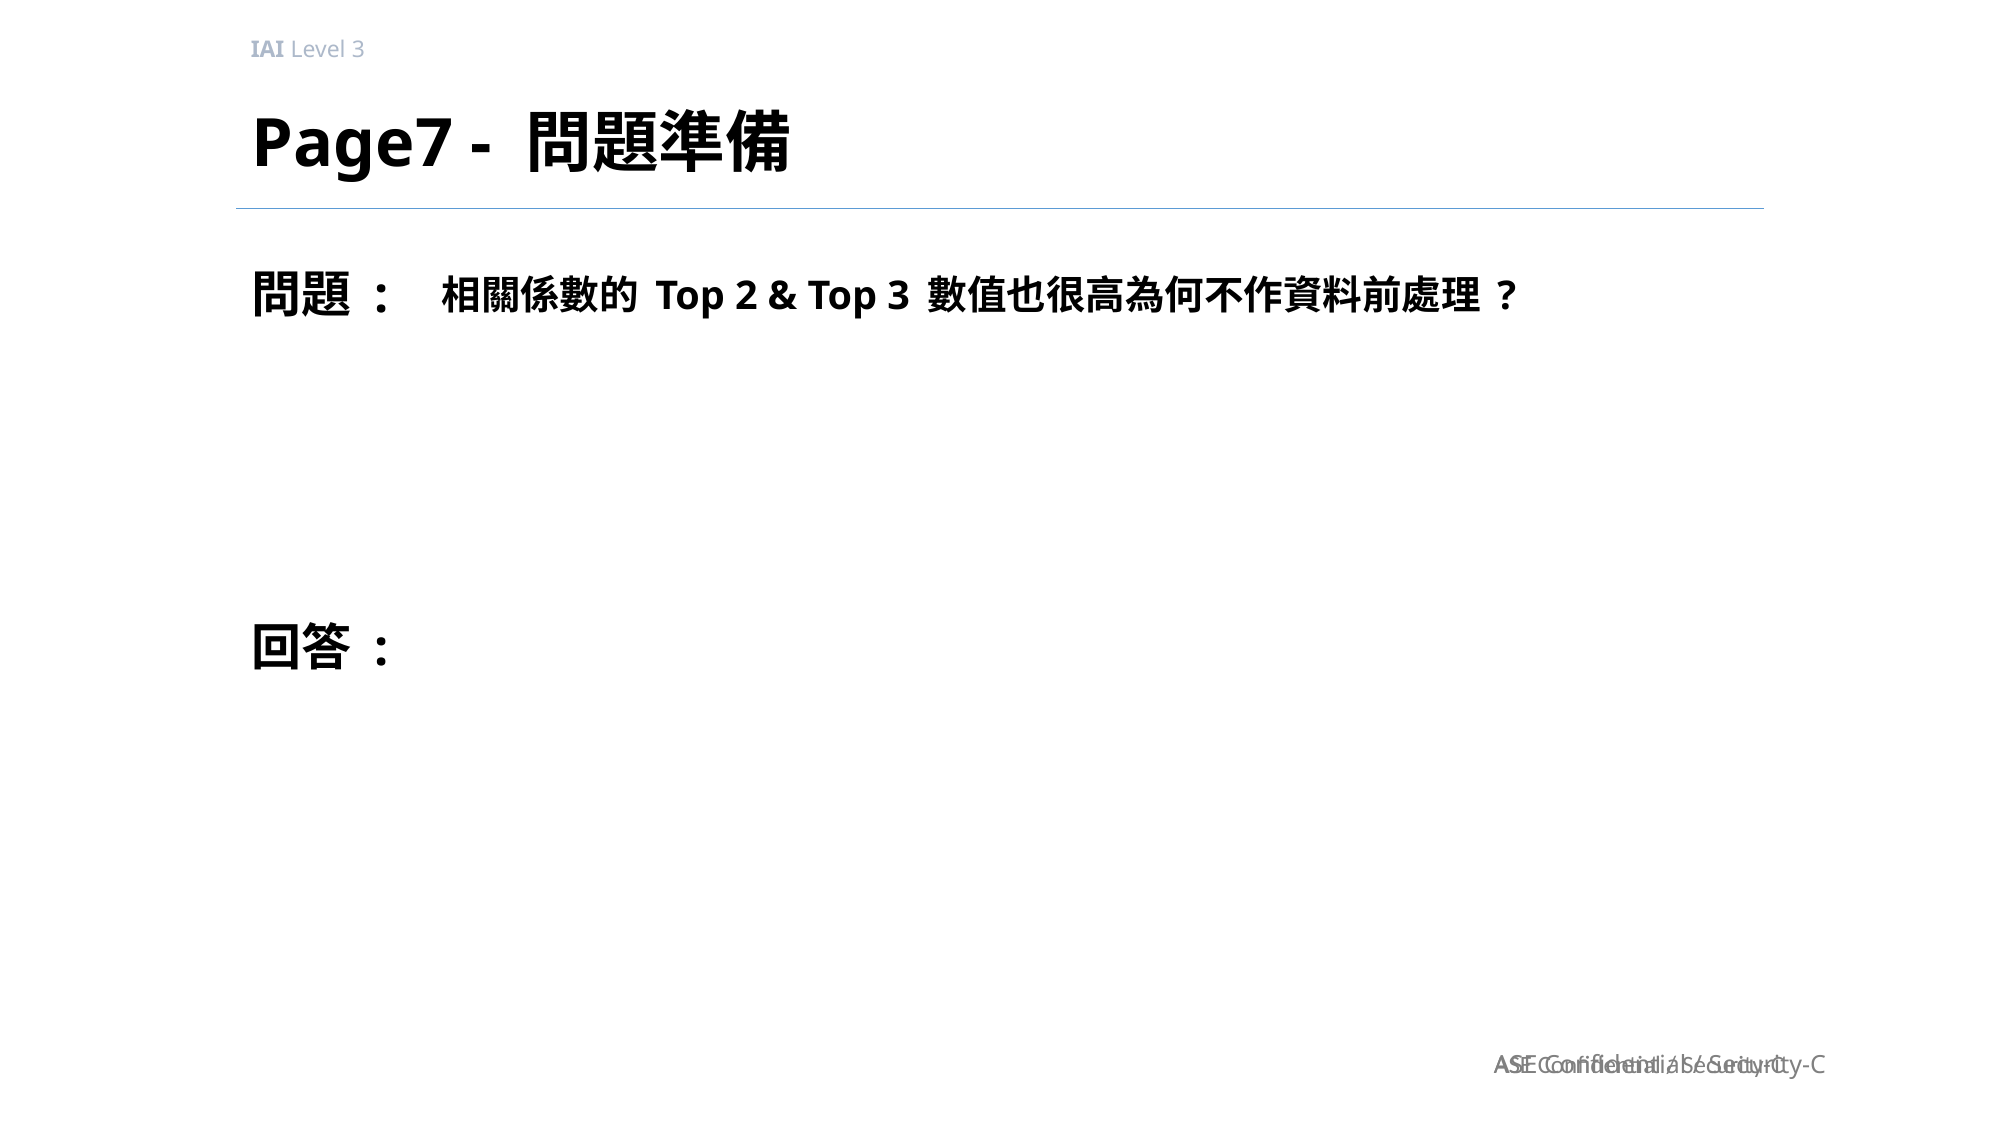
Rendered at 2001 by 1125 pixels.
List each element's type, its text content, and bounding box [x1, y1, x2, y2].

title Page7 - 問題準備 [236, 72, 1205, 189]
list 相關係數的 Top 2 & Top 3 數值也很高為何不作資料前處理 ? [426, 255, 1724, 339]
